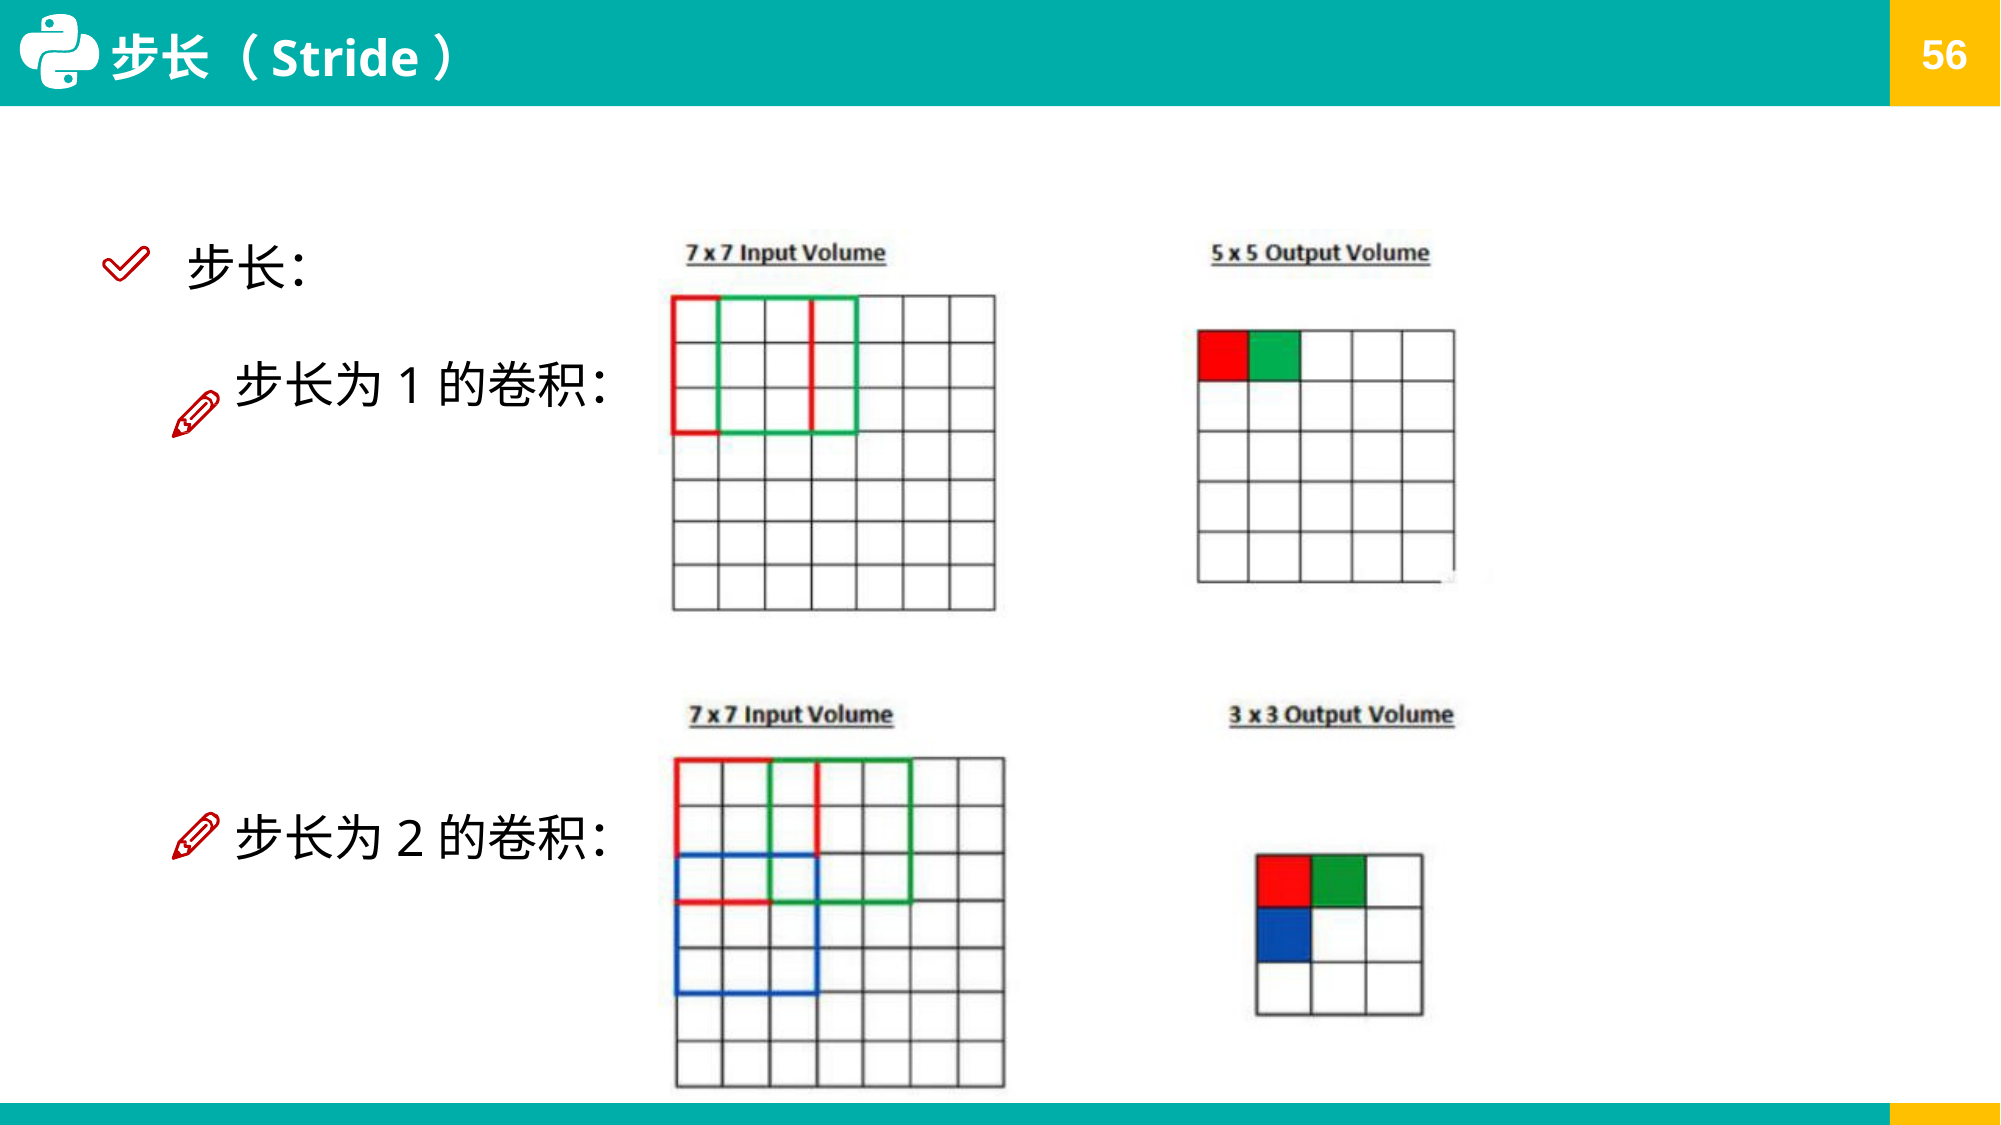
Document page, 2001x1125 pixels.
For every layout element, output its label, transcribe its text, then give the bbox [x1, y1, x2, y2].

text_box [171, 811, 220, 860]
text_box 步长为2的卷积： [232, 804, 617, 867]
text_box [102, 245, 151, 282]
text_box [171, 413, 209, 438]
picture [658, 229, 1494, 618]
text_box 步长： 步长为1的卷积： [184, 233, 617, 414]
picture [658, 690, 1471, 1103]
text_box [109, 12, 1542, 88]
